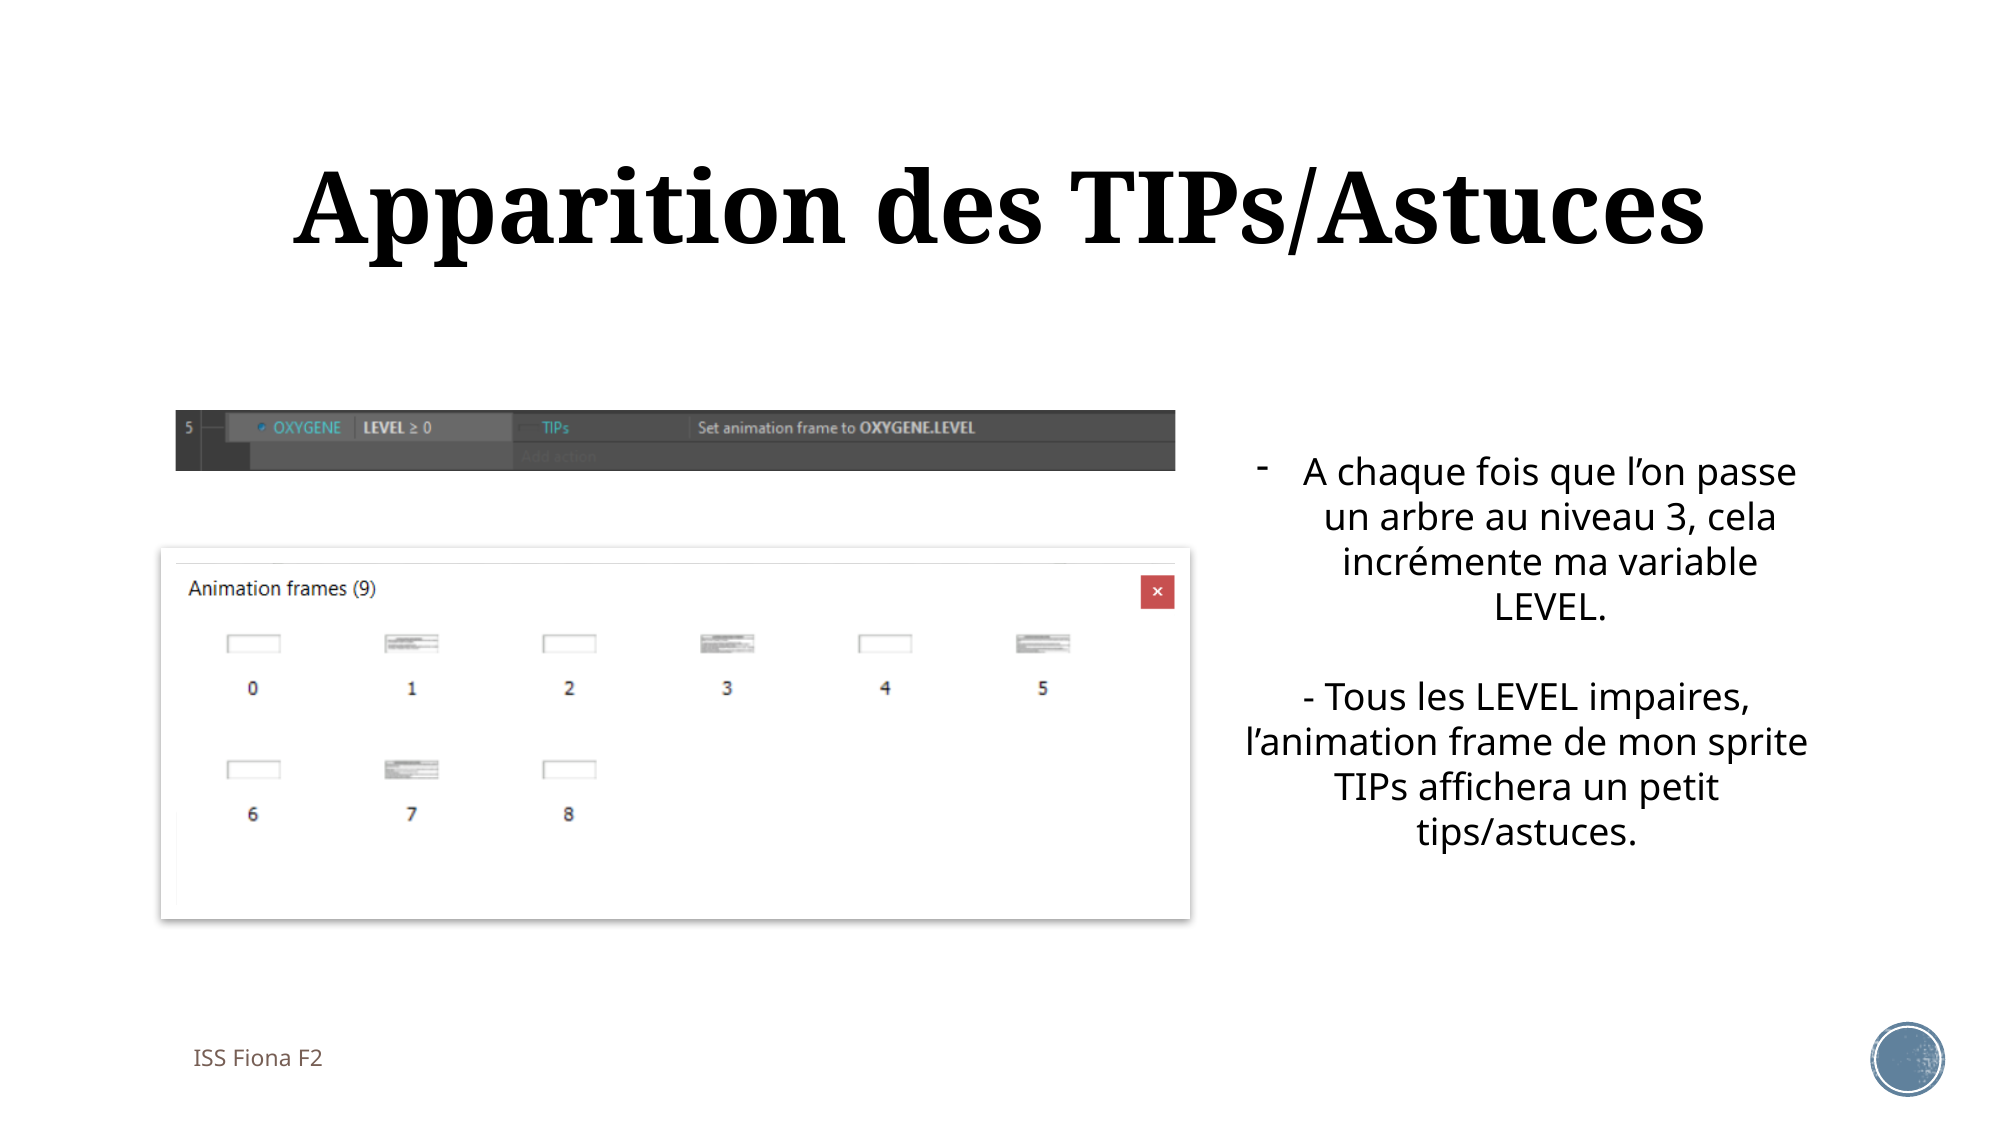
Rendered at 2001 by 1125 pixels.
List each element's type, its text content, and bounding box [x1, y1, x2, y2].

footer ISS Fiona F2 [178, 1028, 1217, 1089]
picture [175, 410, 1176, 471]
picture [176, 563, 1175, 905]
text_box A chaque fois que l’on passe un arbre au niveau 3, cela incrémente ma variable LEVEL. - Tous les LEVEL impaires, l’animation frame de mon sprite TIPs affichera un petit tips/astuces. [1229, 440, 1825, 861]
title Apparition des TIPs/Astuces [175, 79, 1826, 344]
